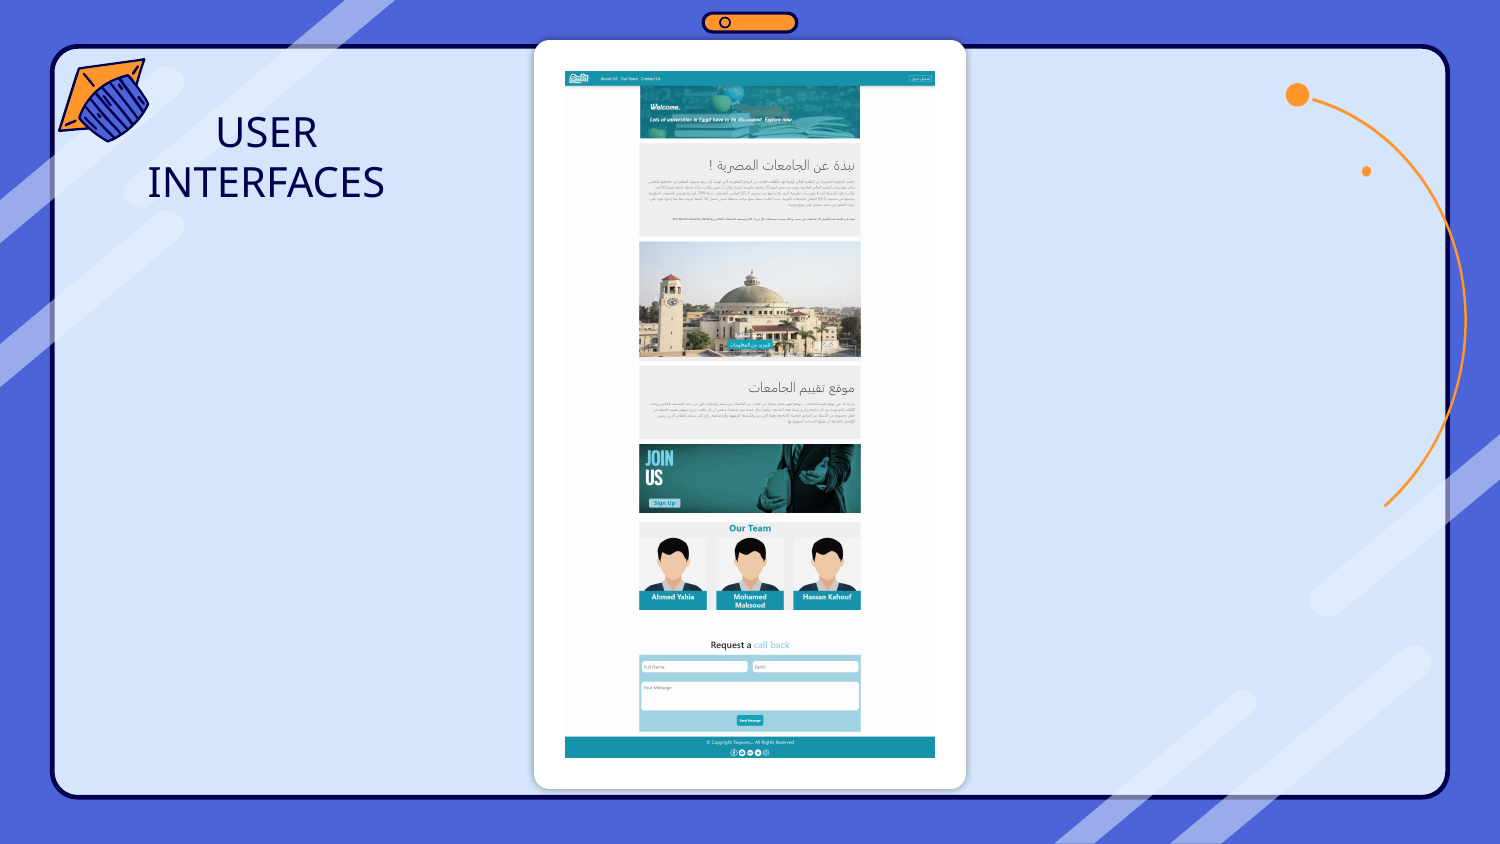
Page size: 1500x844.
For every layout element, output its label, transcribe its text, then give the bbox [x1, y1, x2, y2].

title USER INTERFACES [70, 66, 463, 246]
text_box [53, 63, 153, 144]
picture [564, 70, 935, 759]
